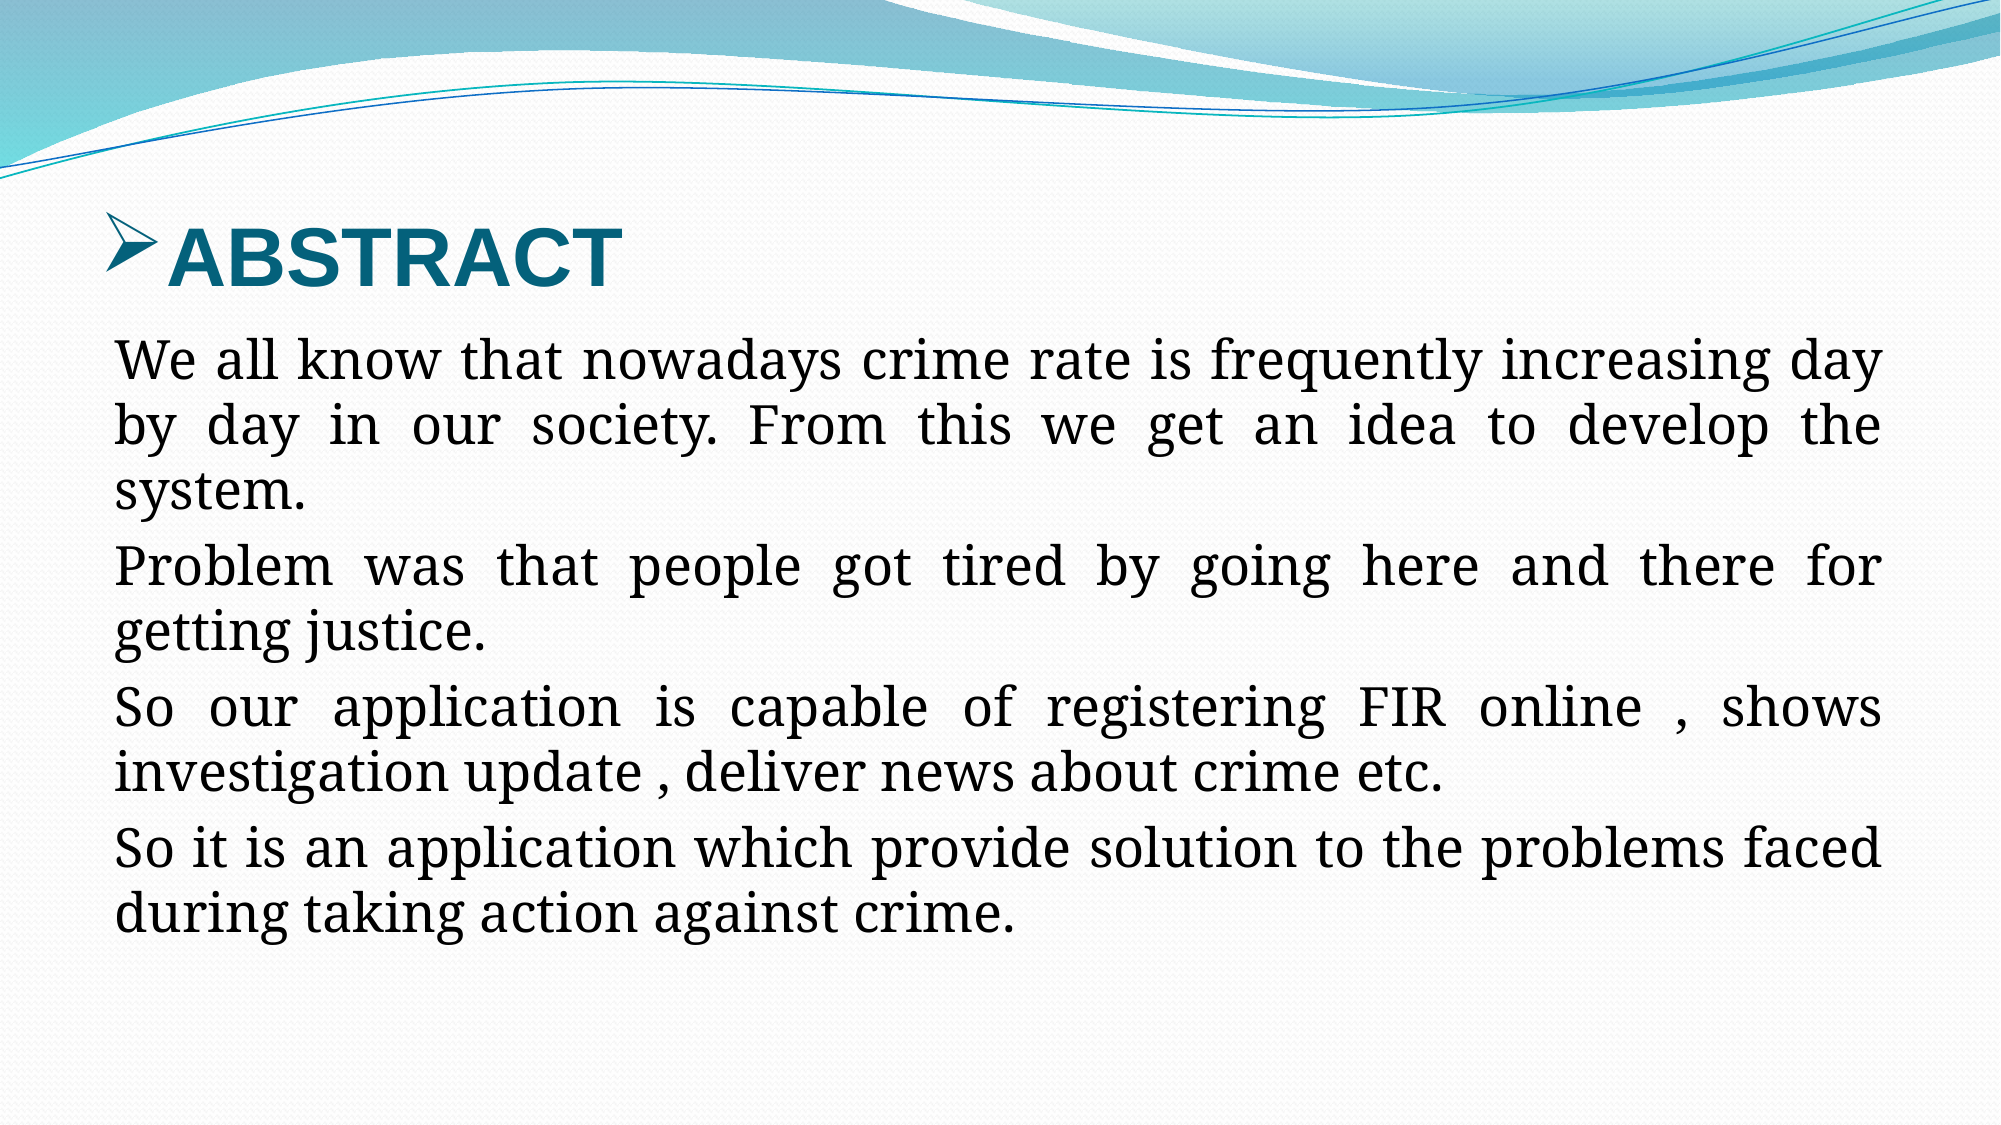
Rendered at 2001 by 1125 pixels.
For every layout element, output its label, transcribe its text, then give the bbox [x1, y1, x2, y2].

list We all know that nowadays crime rate is frequently increasing day by day in our society. From this we get an idea to develop the system. Problem was that people got tired by going here and there for getting justice. So our application is capable of registering FIR online , shows investigation update , deliver news about crime etc. So it is an application which provide solution to the problems faced during taking action against crime. [99, 317, 1900, 1038]
title ABSTRACT [99, 115, 1900, 303]
